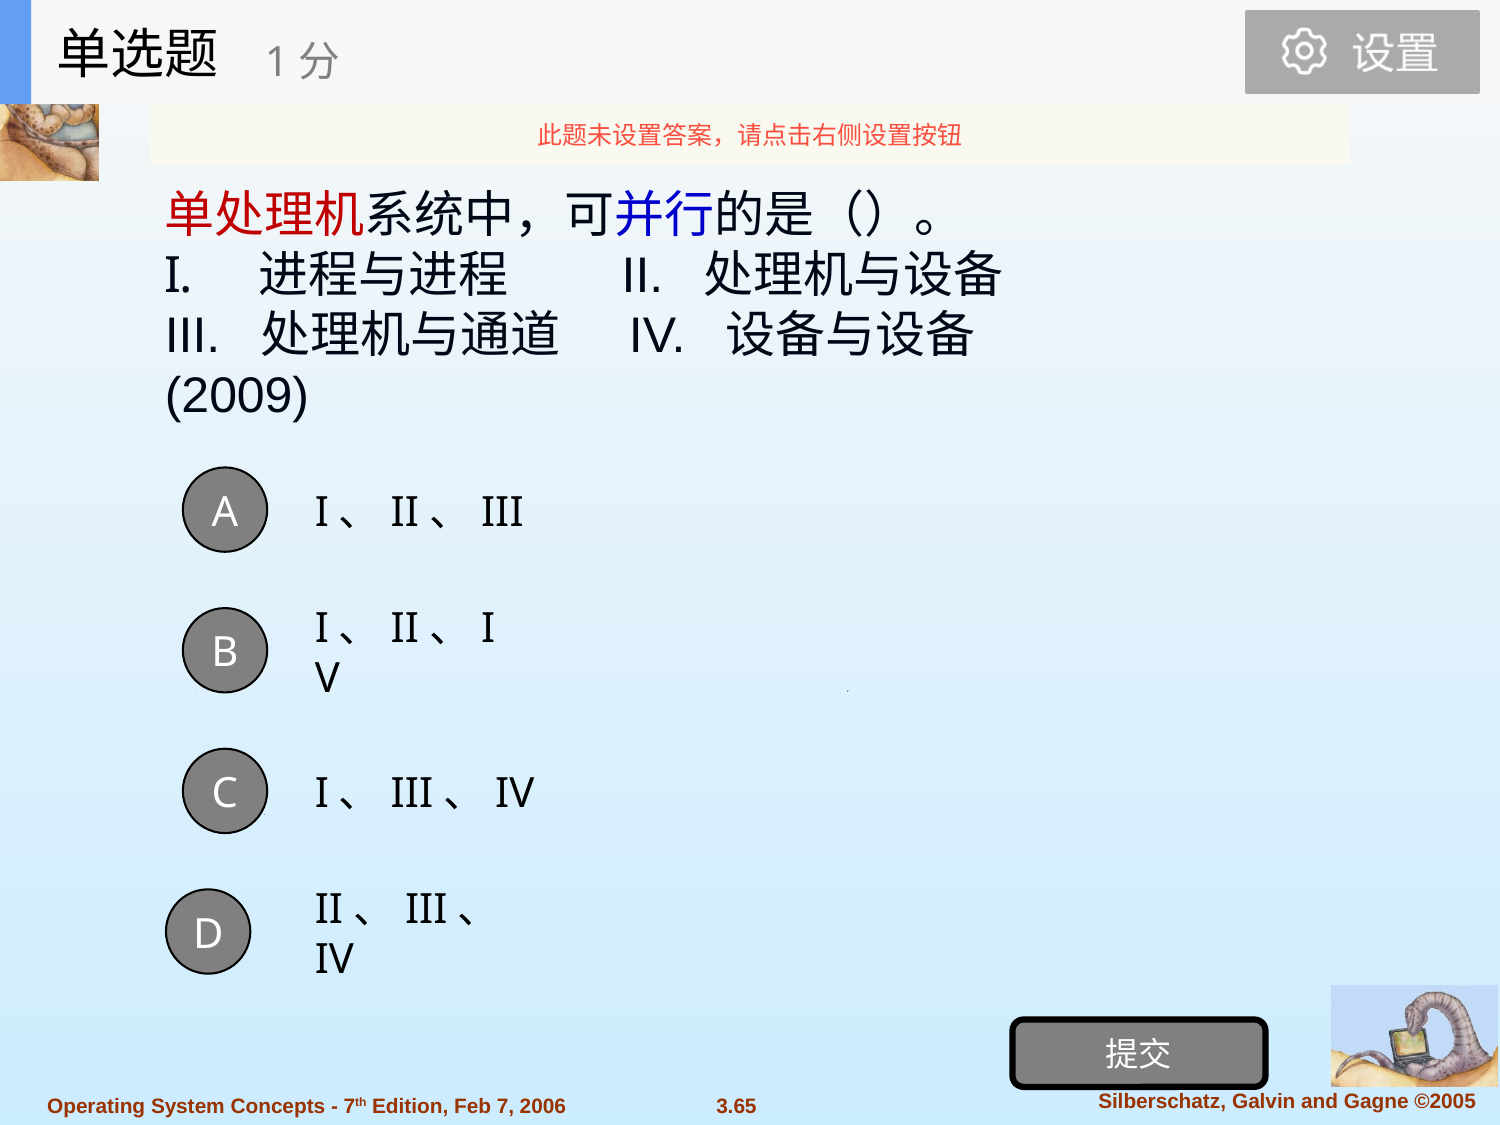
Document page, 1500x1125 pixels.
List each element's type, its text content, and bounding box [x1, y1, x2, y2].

text_box I、III、IV [300, 738, 564, 844]
text_box 单处理机系统中，可并行的是（）。 进程与进程 II. 处理机与设备 III. 处理机与通道 IV. 设备与设备 (2009) [149, 155, 1392, 449]
text_box I、II、IV [300, 597, 530, 703]
text_box 提交 [1010, 1017, 1268, 1090]
picture [1245, 10, 1480, 94]
text_box I、II、III [300, 456, 564, 563]
text_box D [163, 887, 253, 976]
picture [0, 105, 99, 181]
text_box II、III、IV [300, 878, 530, 985]
text_box A [180, 465, 270, 554]
text_box 此题未设置答案，请点击右侧设置按钮 [149, 113, 1350, 164]
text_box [0, 0, 1500, 105]
text_box B [180, 605, 270, 695]
text_box C [180, 746, 270, 836]
picture [1331, 985, 1498, 1087]
